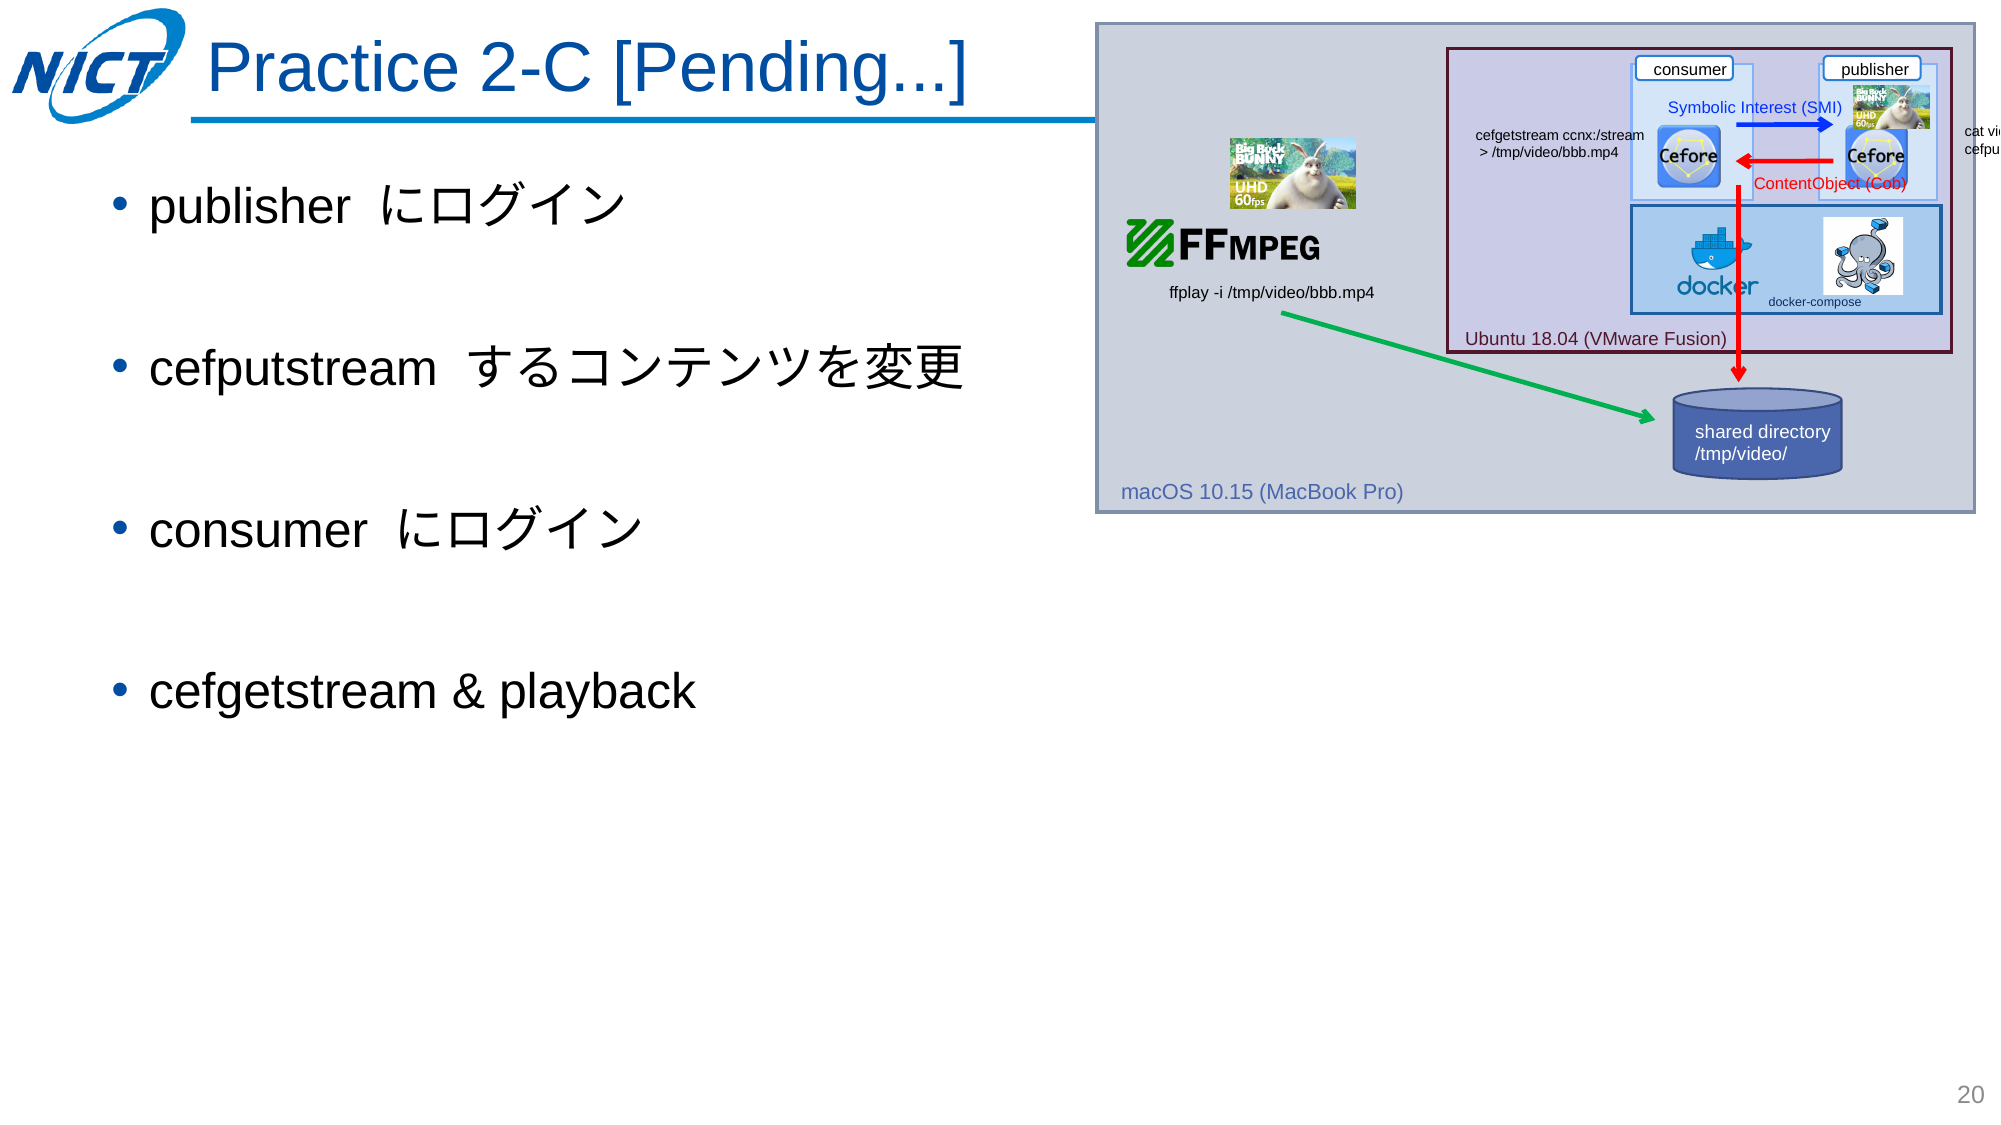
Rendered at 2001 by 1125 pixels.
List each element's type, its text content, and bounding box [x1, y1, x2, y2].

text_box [1096, 23, 2000, 513]
slide_number 20 [1920, 1063, 2000, 1124]
list publisher にログイン cefputstream するコンテンツを変更 consumer にログイン cefgetstream & playback [96, 166, 1062, 880]
title Practice 2-C [Pending...] [191, 23, 1095, 116]
